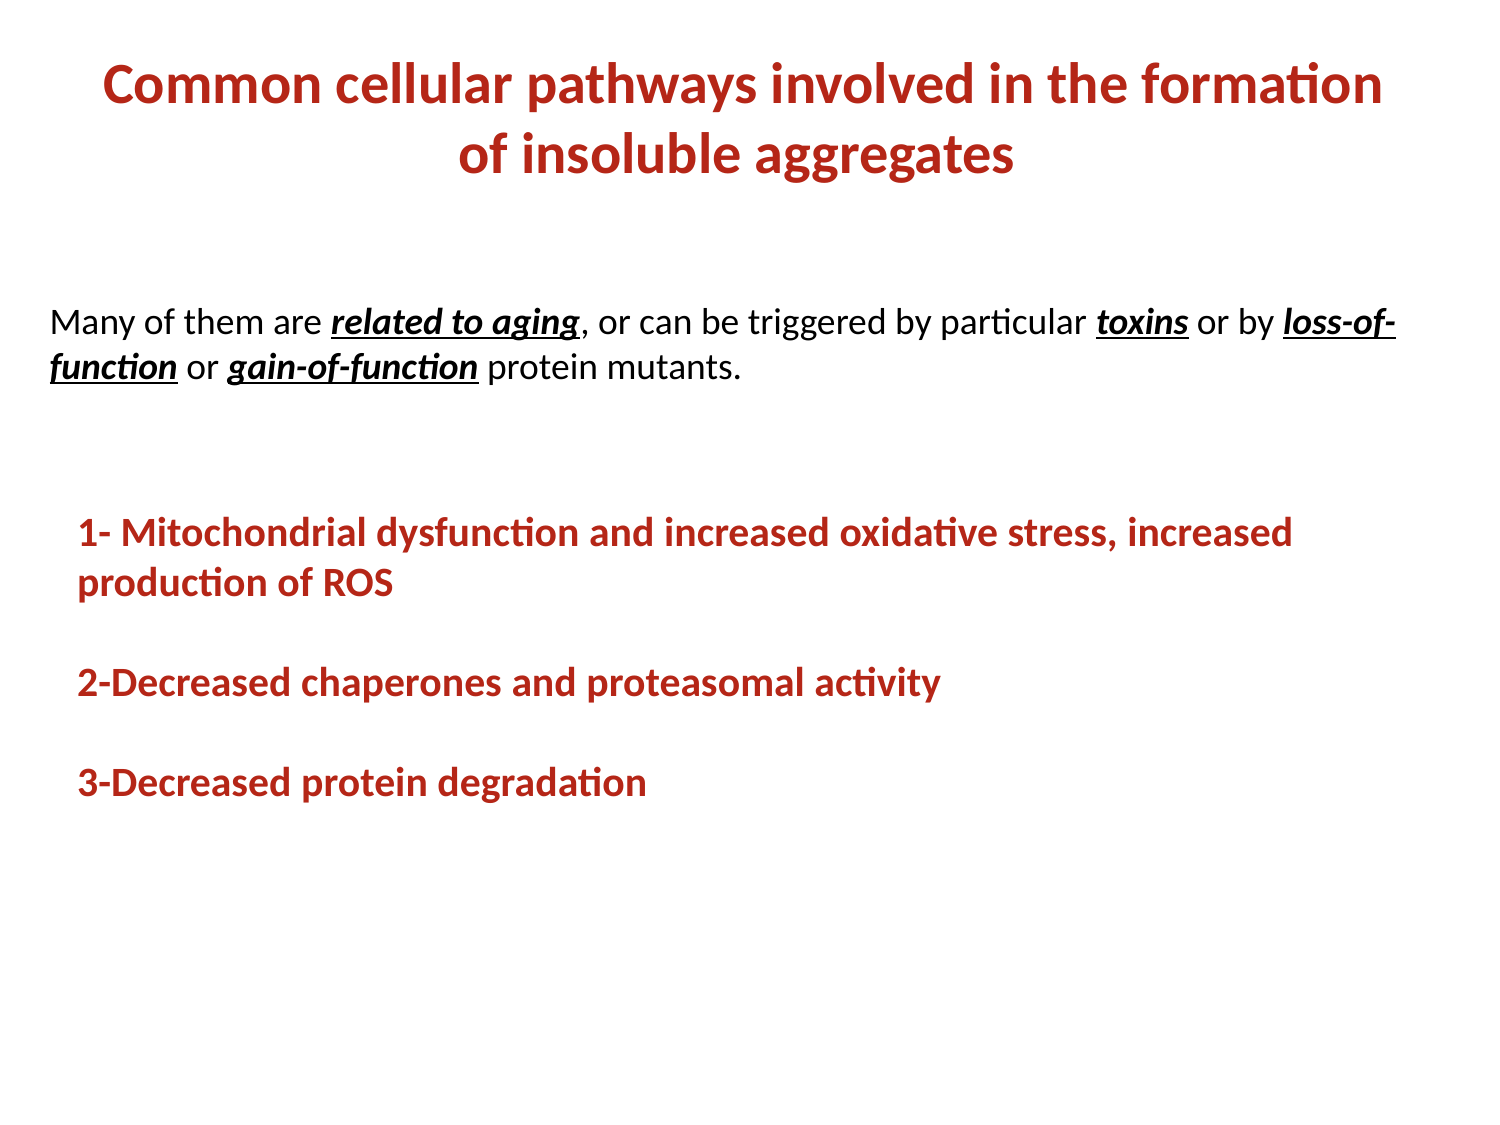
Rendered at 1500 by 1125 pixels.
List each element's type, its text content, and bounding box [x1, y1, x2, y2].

text_box Common cellular pathways involved in the formation of insoluble aggregates [74, 37, 1413, 263]
text_box 1- Mitochondrial dysfunction and increased oxidative stress, increased production of ROS 2-Decreased chaperones and proteasomal activity 3-Decreased protein degradation [62, 497, 1435, 863]
text_box Many of them are related to aging, or can be triggered by particular toxins or by loss-of-function or gain-of-function protein mutants. [34, 289, 1438, 394]
